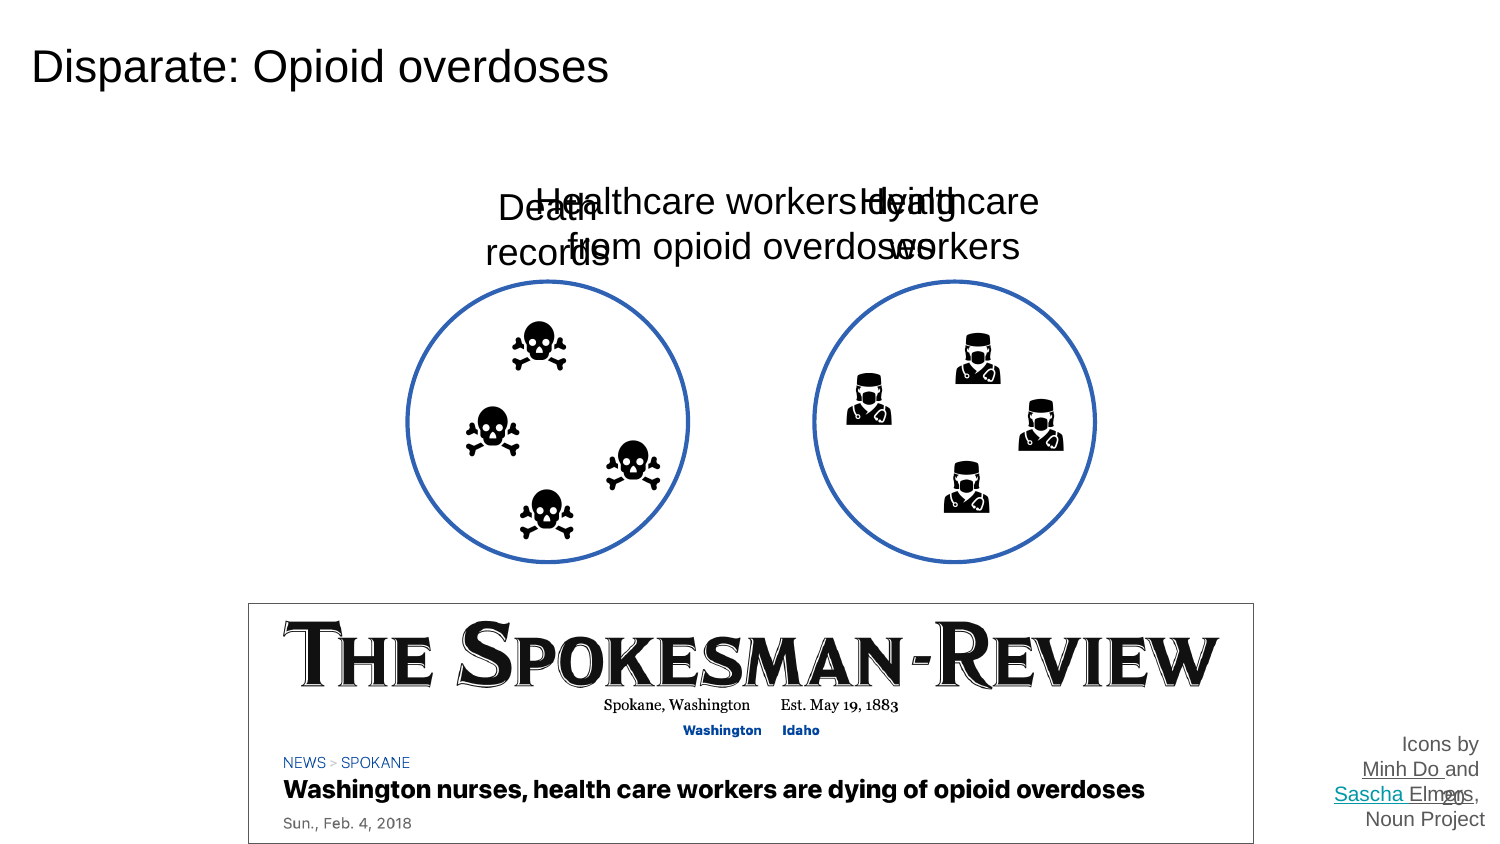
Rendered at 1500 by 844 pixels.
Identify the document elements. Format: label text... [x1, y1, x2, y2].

text_box Death records [407, 175, 688, 280]
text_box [407, 281, 689, 563]
text_box Healthcare workers dying from opioid overdoses [407, 169, 814, 275]
slide_number 20 [1389, 764, 1480, 830]
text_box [814, 281, 1096, 563]
text_box Healthcare workers [814, 169, 1095, 275]
text_box Disparate: Opioid overdoses [16, 29, 1500, 105]
picture [248, 603, 1255, 844]
text_box Icons by Minh Do and Sascha Elmers, Noun Project [1259, 723, 1500, 839]
